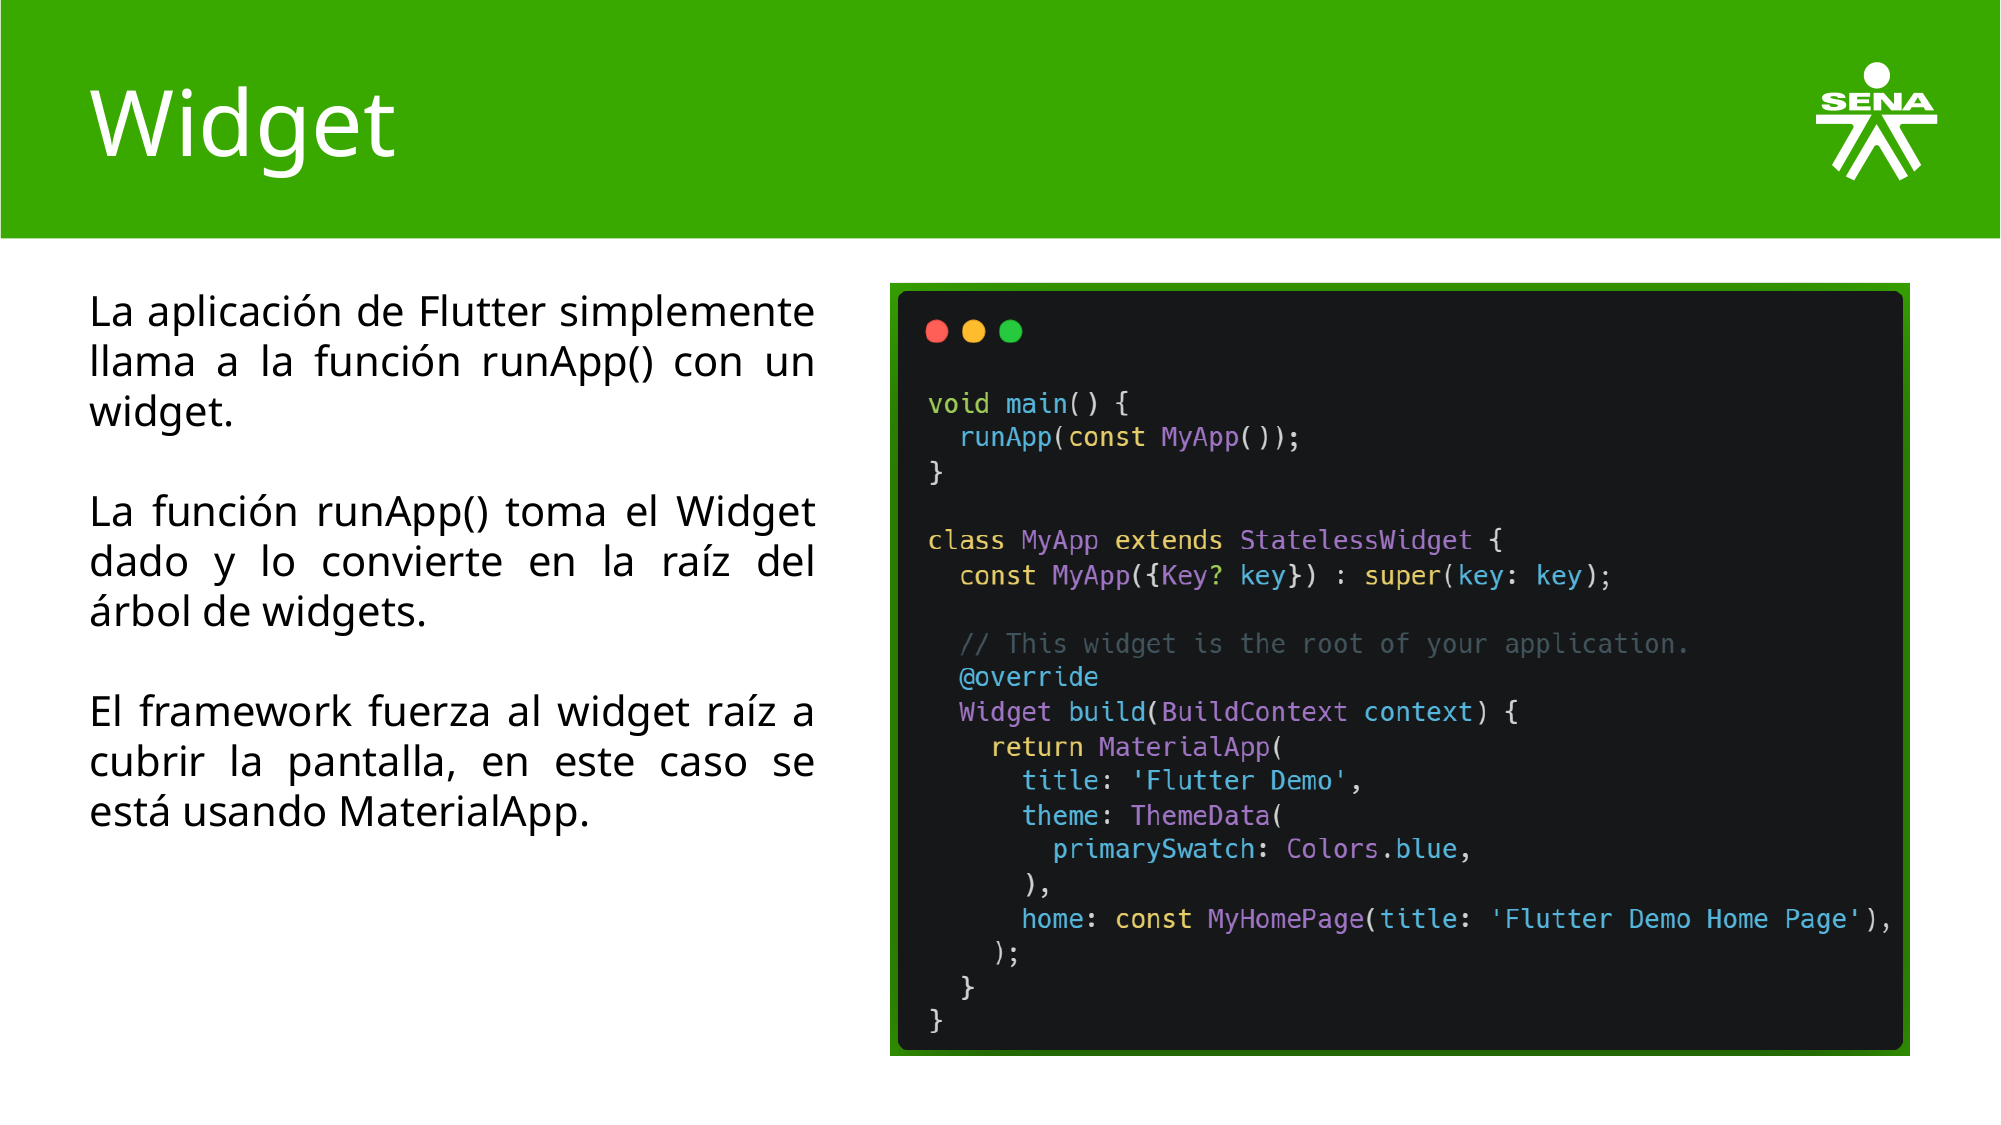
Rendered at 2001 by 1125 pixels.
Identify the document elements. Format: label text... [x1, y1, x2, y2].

title Widget [74, 18, 1800, 236]
text_box La aplicación de Flutter simplemente llama a la función runApp() con un widget. La función runApp() toma el Widget dado y lo convierte en la raíz del árbol de widgets. El framework fuerza al widget raíz a cubrir la pantalla, en este caso se está usando MaterialApp. [74, 277, 832, 843]
picture [0, 0, 2001, 1125]
